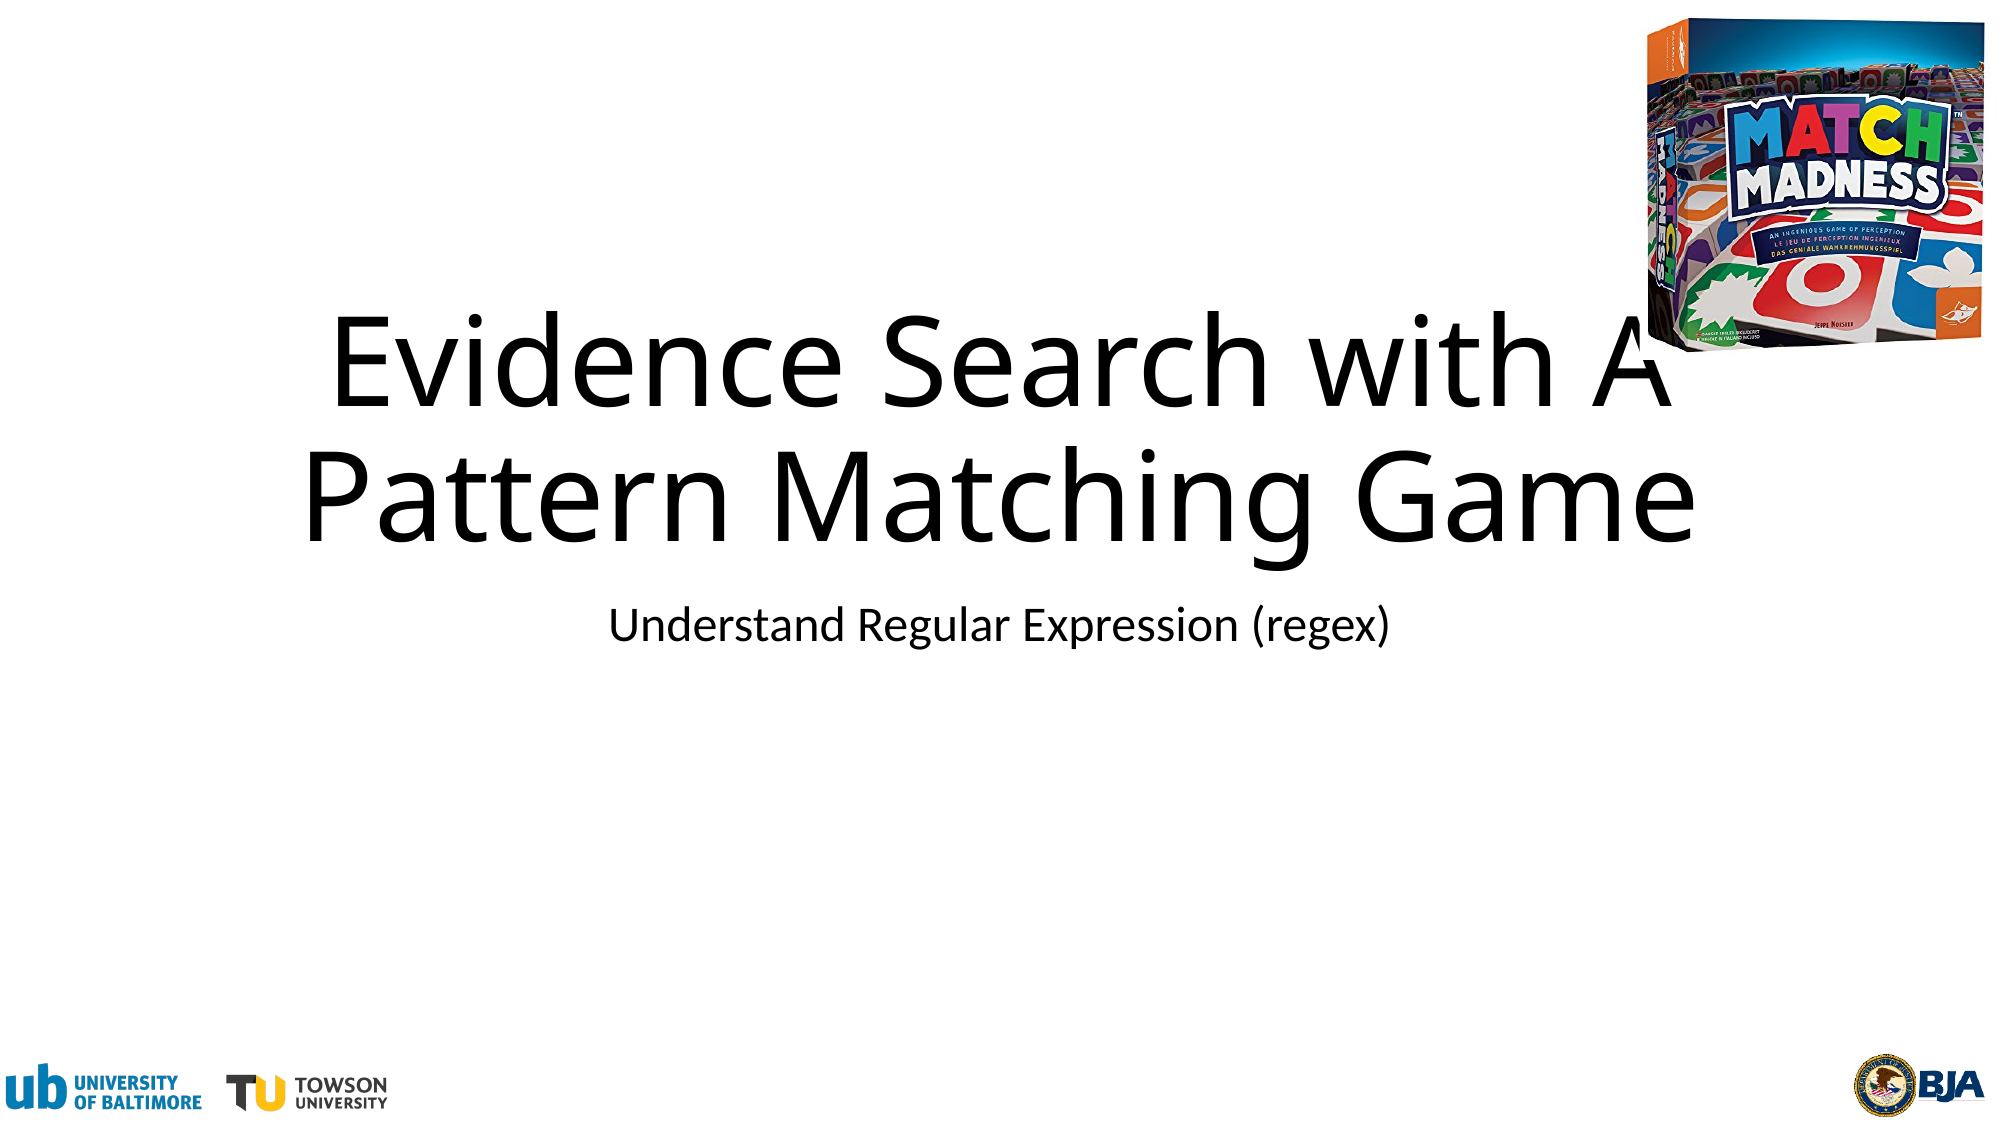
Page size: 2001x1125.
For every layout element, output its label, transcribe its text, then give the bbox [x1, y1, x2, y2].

picture [1854, 1054, 1986, 1117]
subtitle Understand Regular Expression (regex) [249, 590, 1750, 863]
title Evidence Search with A Pattern Matching Game [249, 184, 1750, 576]
picture [1639, 16, 2000, 360]
picture [0, 1031, 407, 1125]
